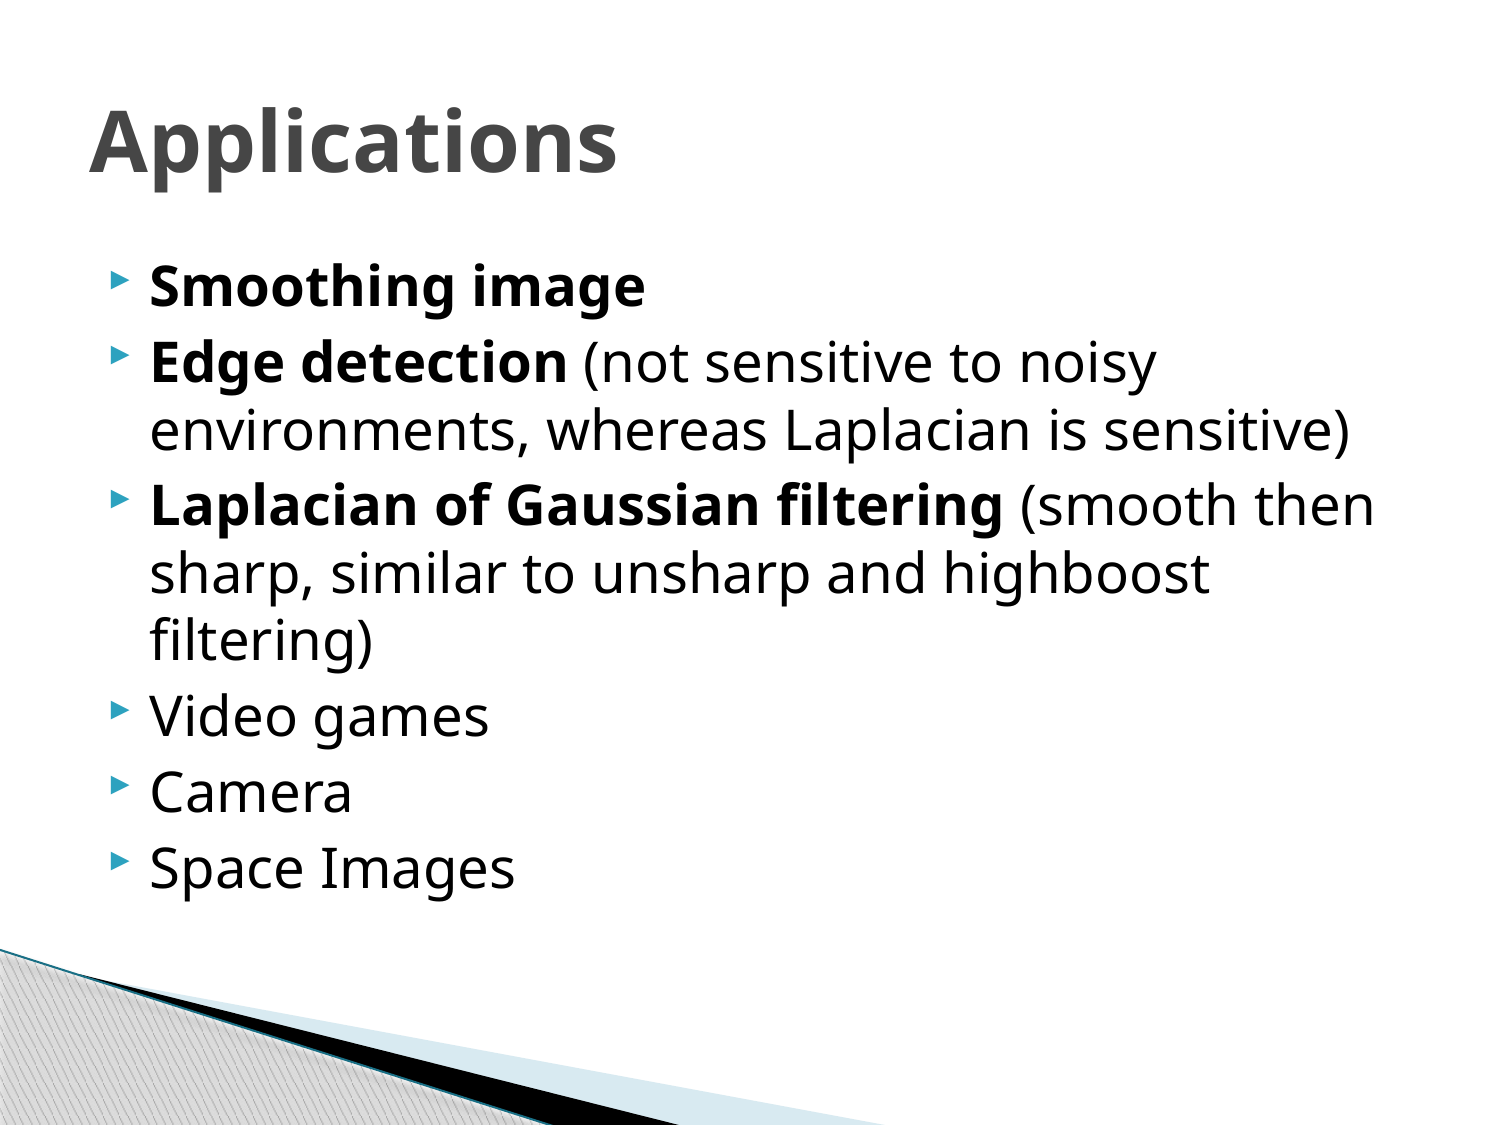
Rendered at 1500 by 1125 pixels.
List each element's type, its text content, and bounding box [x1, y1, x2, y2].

list Smoothing image Edge detection (not sensitive to noisy environments, whereas Laplacian is sensitive) Laplacian of Gaussian filtering (smooth then sharp, similar to unsharp and highboost filtering) Video games Camera Space Images [75, 243, 1425, 986]
title Applications [75, 45, 1425, 233]
